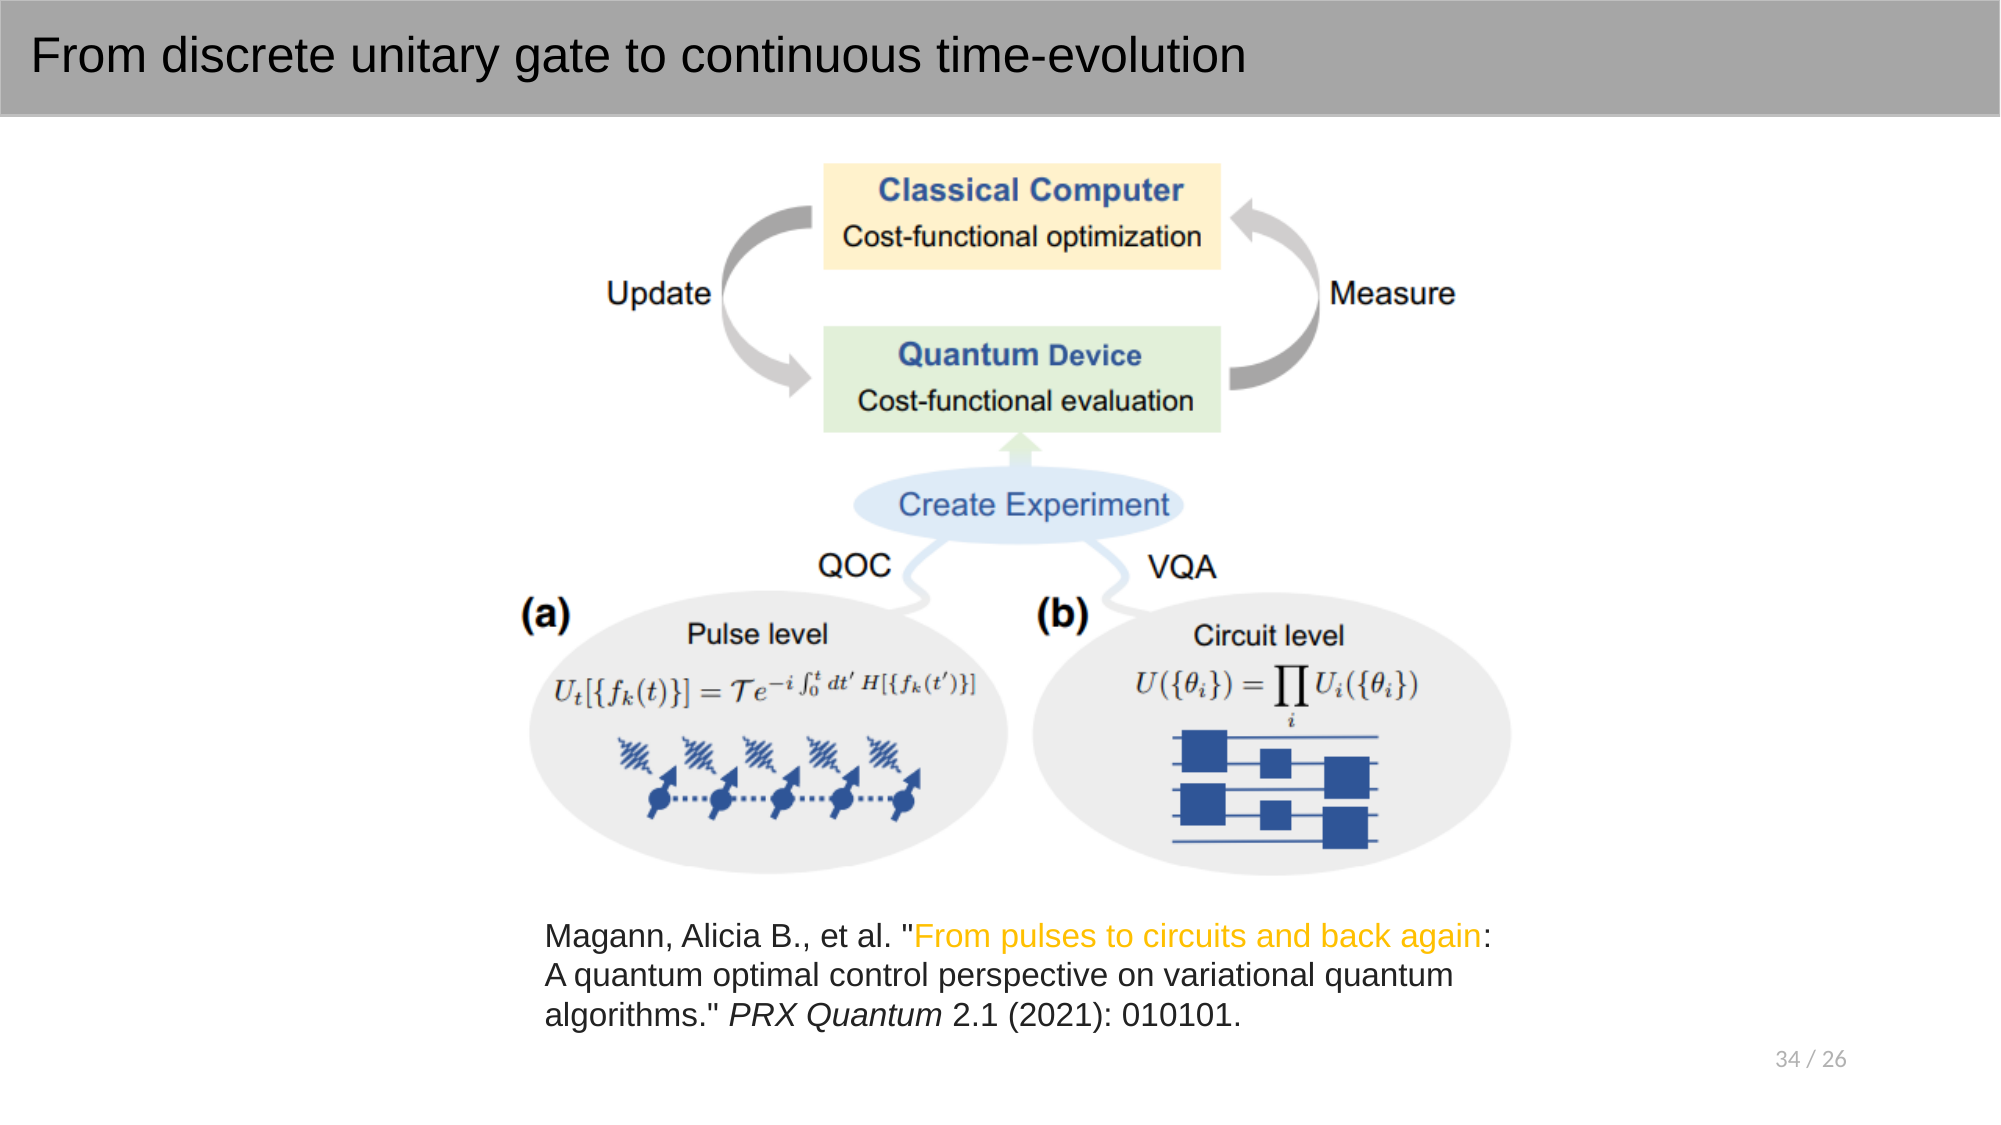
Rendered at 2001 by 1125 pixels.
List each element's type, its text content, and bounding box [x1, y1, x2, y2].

list From discrete unitary gate to continuous time-evolution [15, 21, 1960, 111]
picture [500, 126, 1531, 890]
text_box Magann, Alicia B., et al. "From pulses to circuits and back again: A quantum optimal control perspective on variational quantum algorithms." PRX Quantum 2.1 (2021): 010101. [529, 906, 1531, 1041]
slide_number 34 / 26 [1412, 1042, 1863, 1103]
